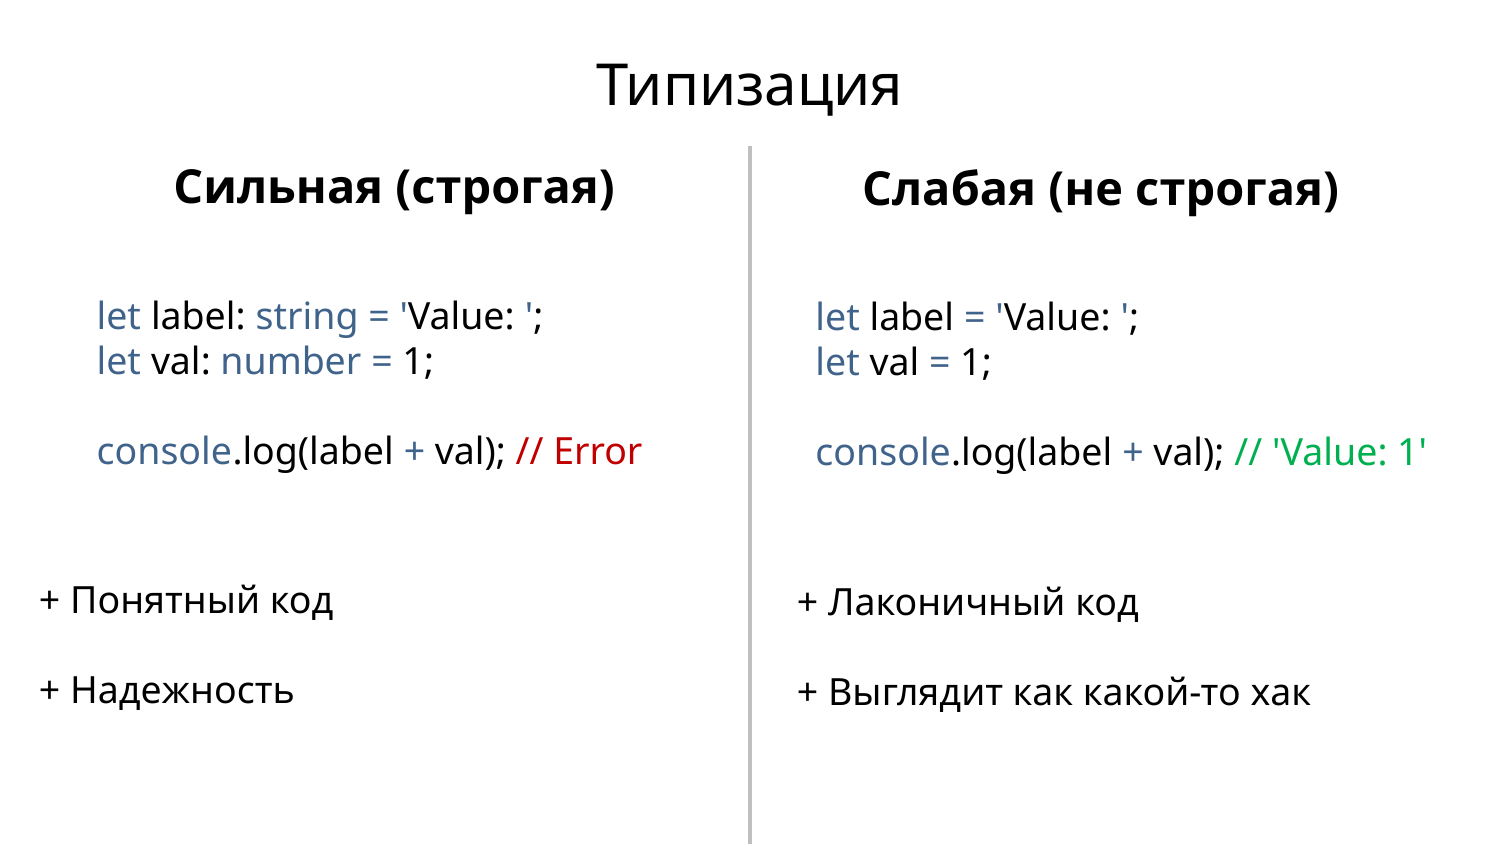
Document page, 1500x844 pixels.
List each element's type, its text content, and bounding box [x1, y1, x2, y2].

text_box Слабая (не строгая) [854, 150, 1347, 223]
text_box + Лаконичный код + Выглядит как какой-то хак [782, 570, 1327, 720]
text_box let label: string = 'Value: '; let val: number = 1; console.log(label + val); // Error [76, 271, 683, 492]
text_box Типизация [47, 47, 1453, 118]
text_box Сильная (строгая) [165, 149, 624, 221]
text_box + Понятный код + Надежность [24, 568, 349, 719]
text_box let label = 'Value: '; let val = 1; console.log(label + val); // 'Value: 1' [800, 285, 1447, 481]
